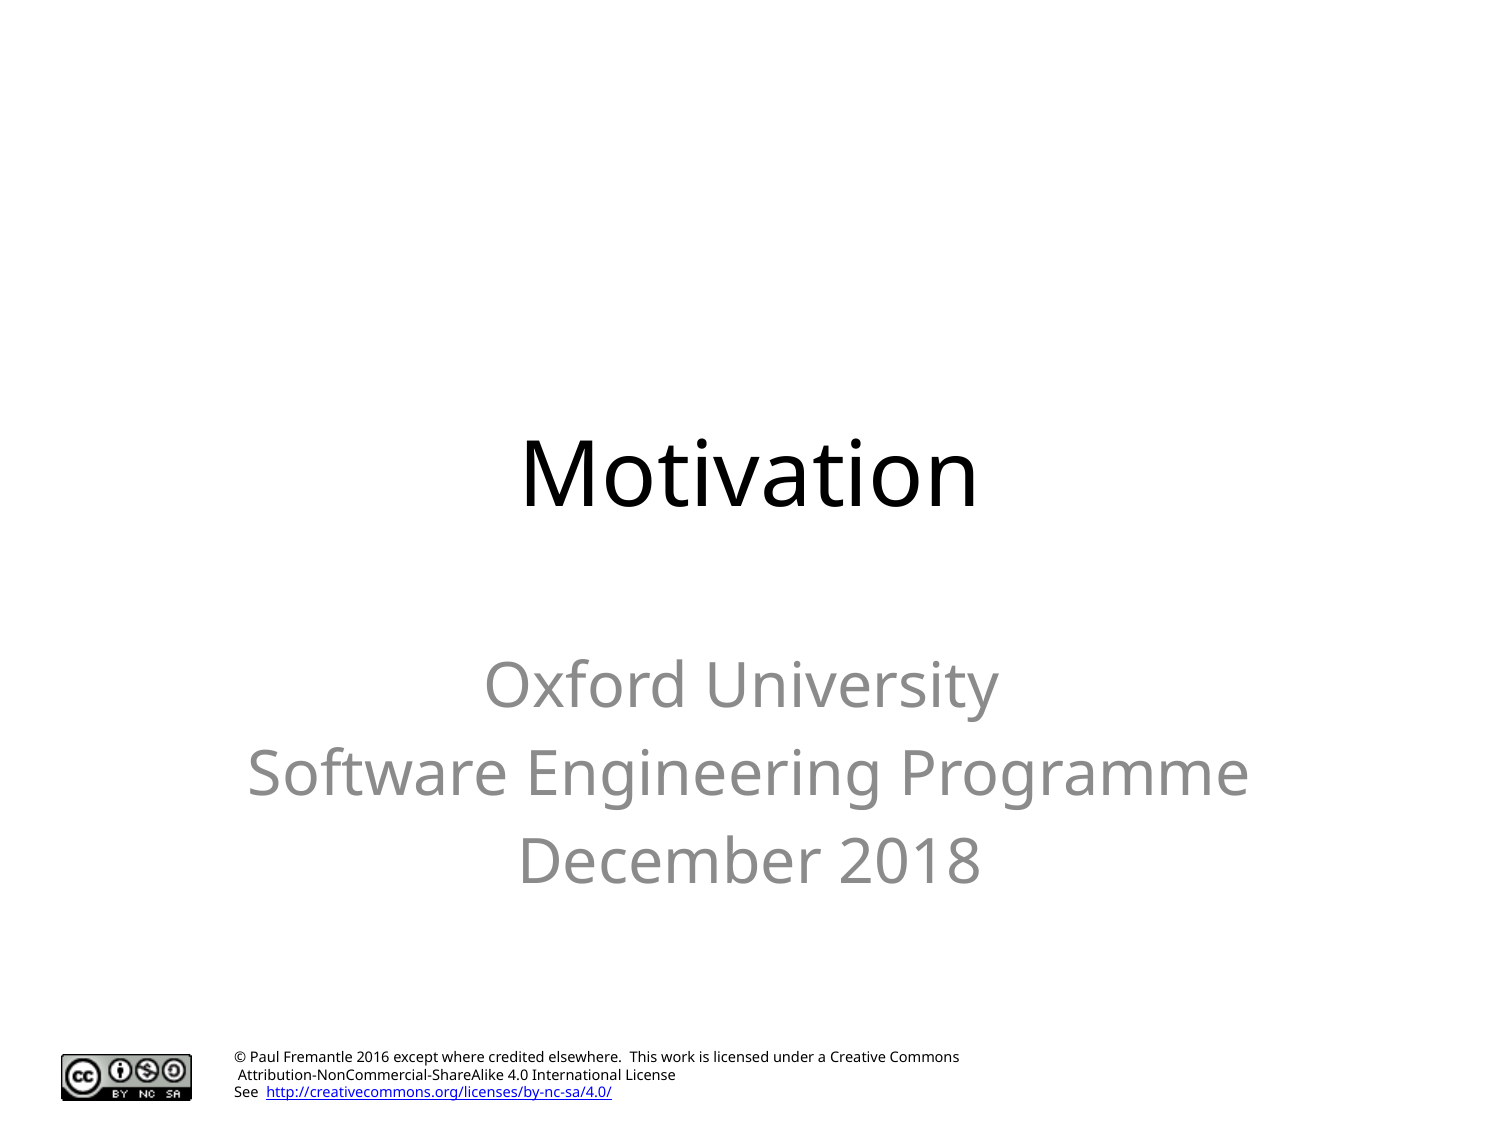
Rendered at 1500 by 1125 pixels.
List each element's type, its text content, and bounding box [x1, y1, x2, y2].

title Motivation [112, 349, 1388, 591]
subtitle Oxford University Software Engineering Programme December 2018 [225, 637, 1275, 925]
picture [61, 1054, 192, 1101]
